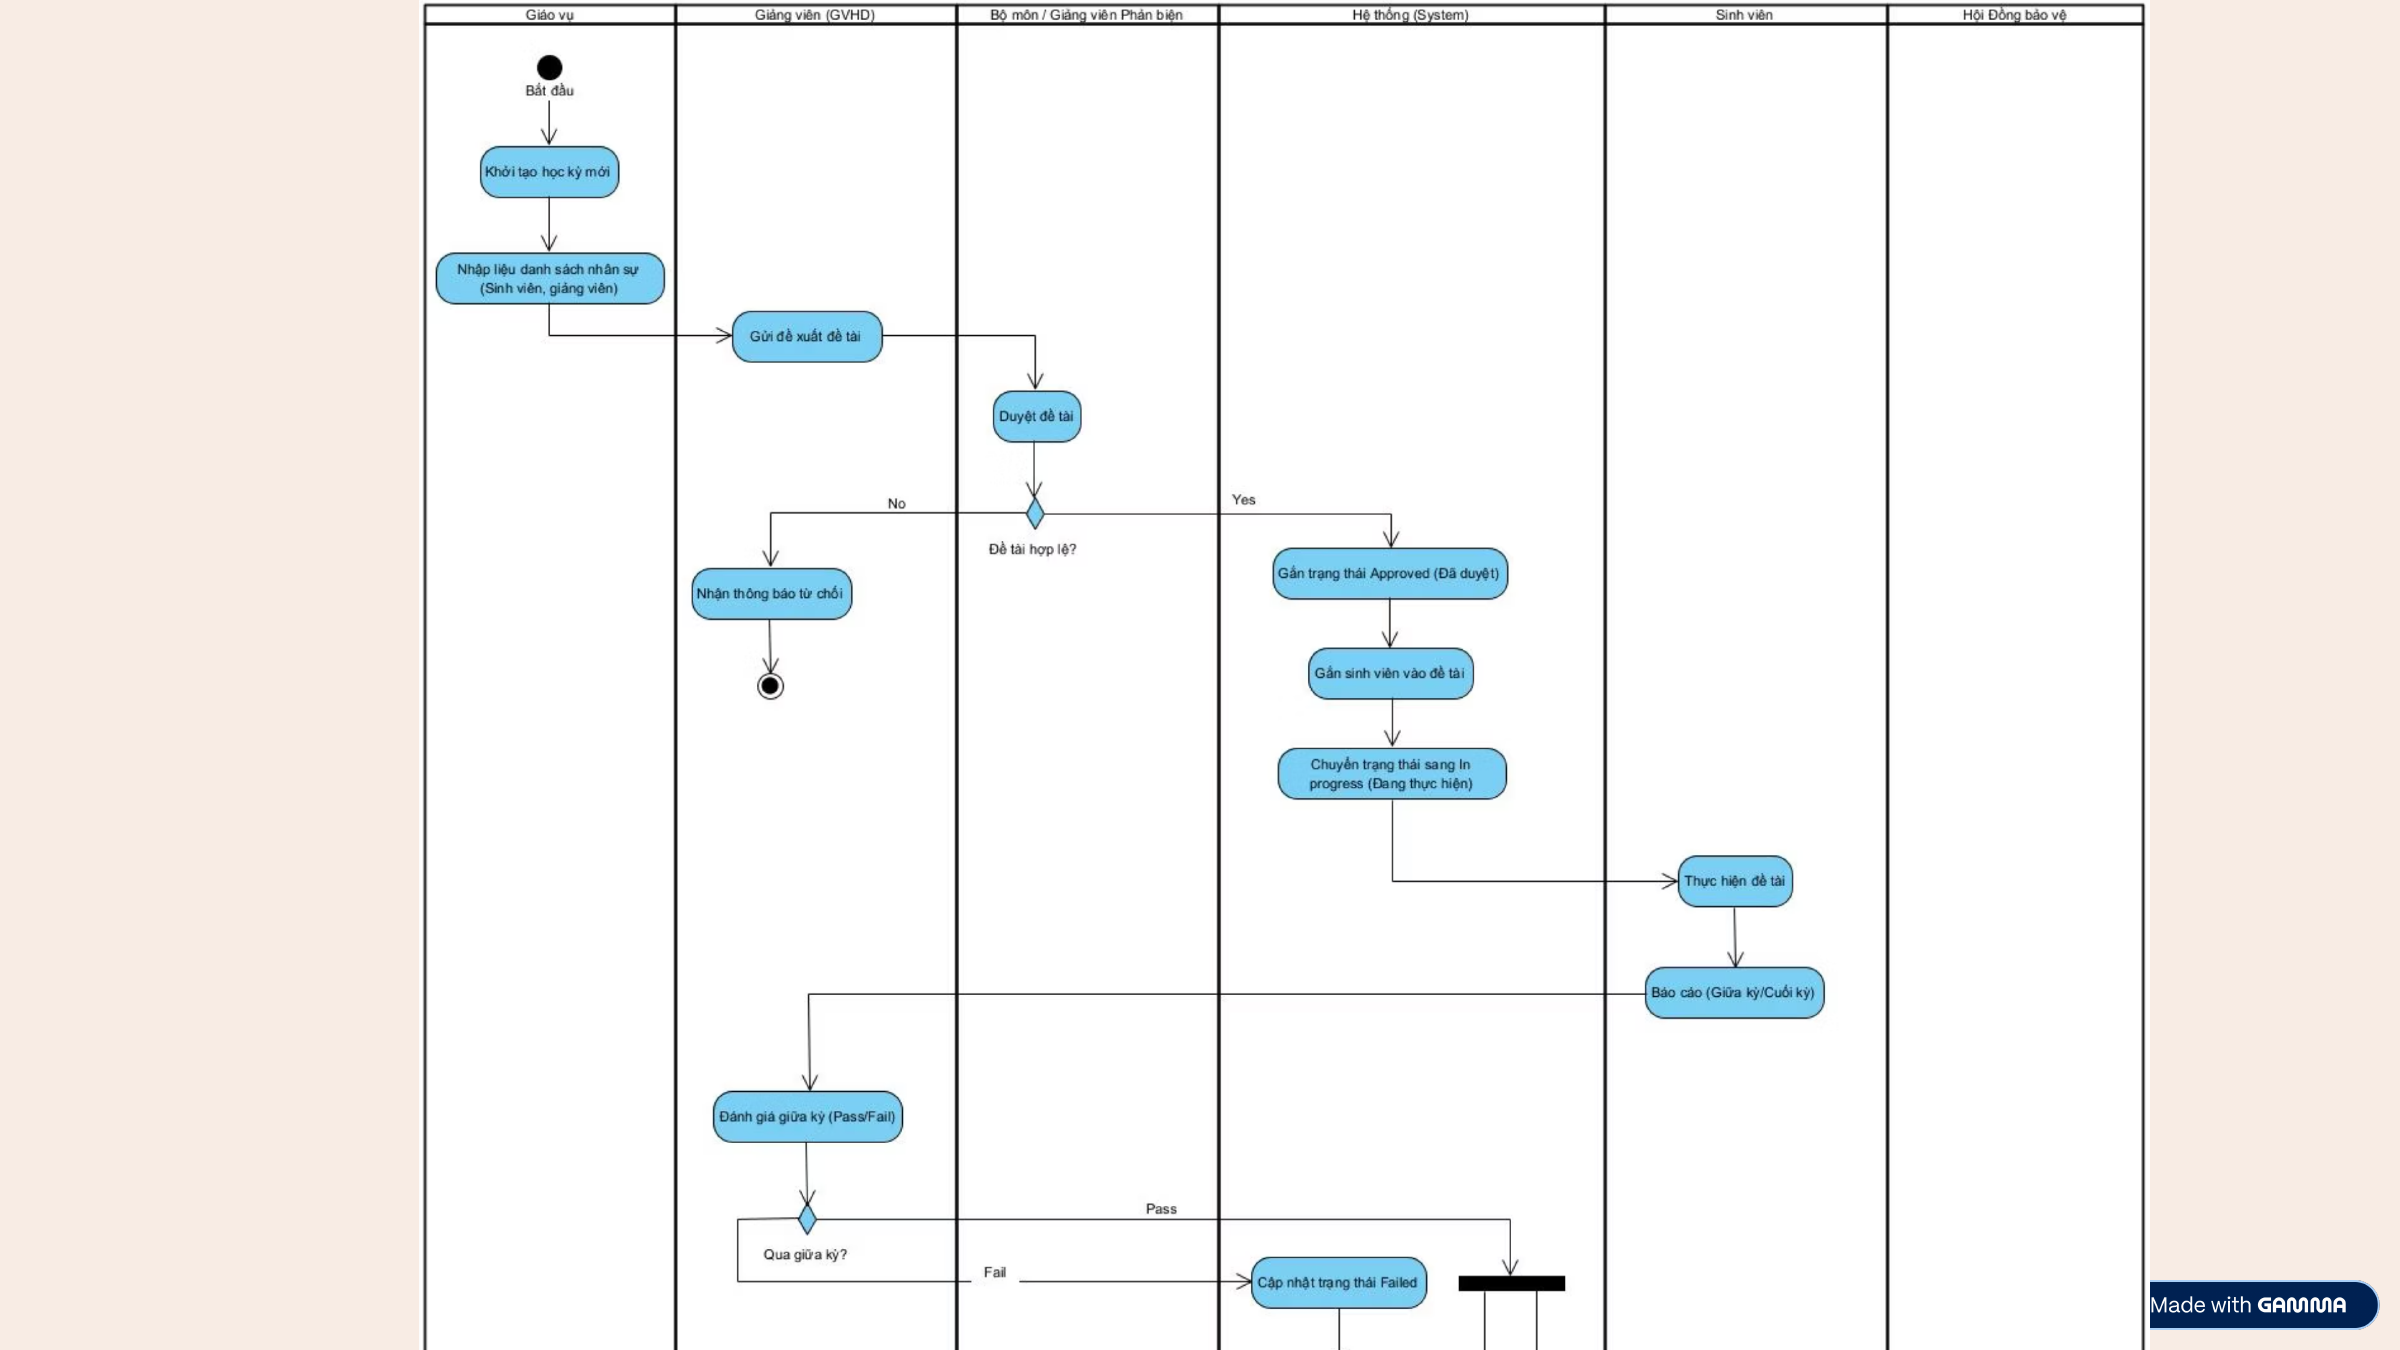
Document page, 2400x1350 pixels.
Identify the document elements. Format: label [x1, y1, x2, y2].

picture [419, 0, 2389, 1350]
